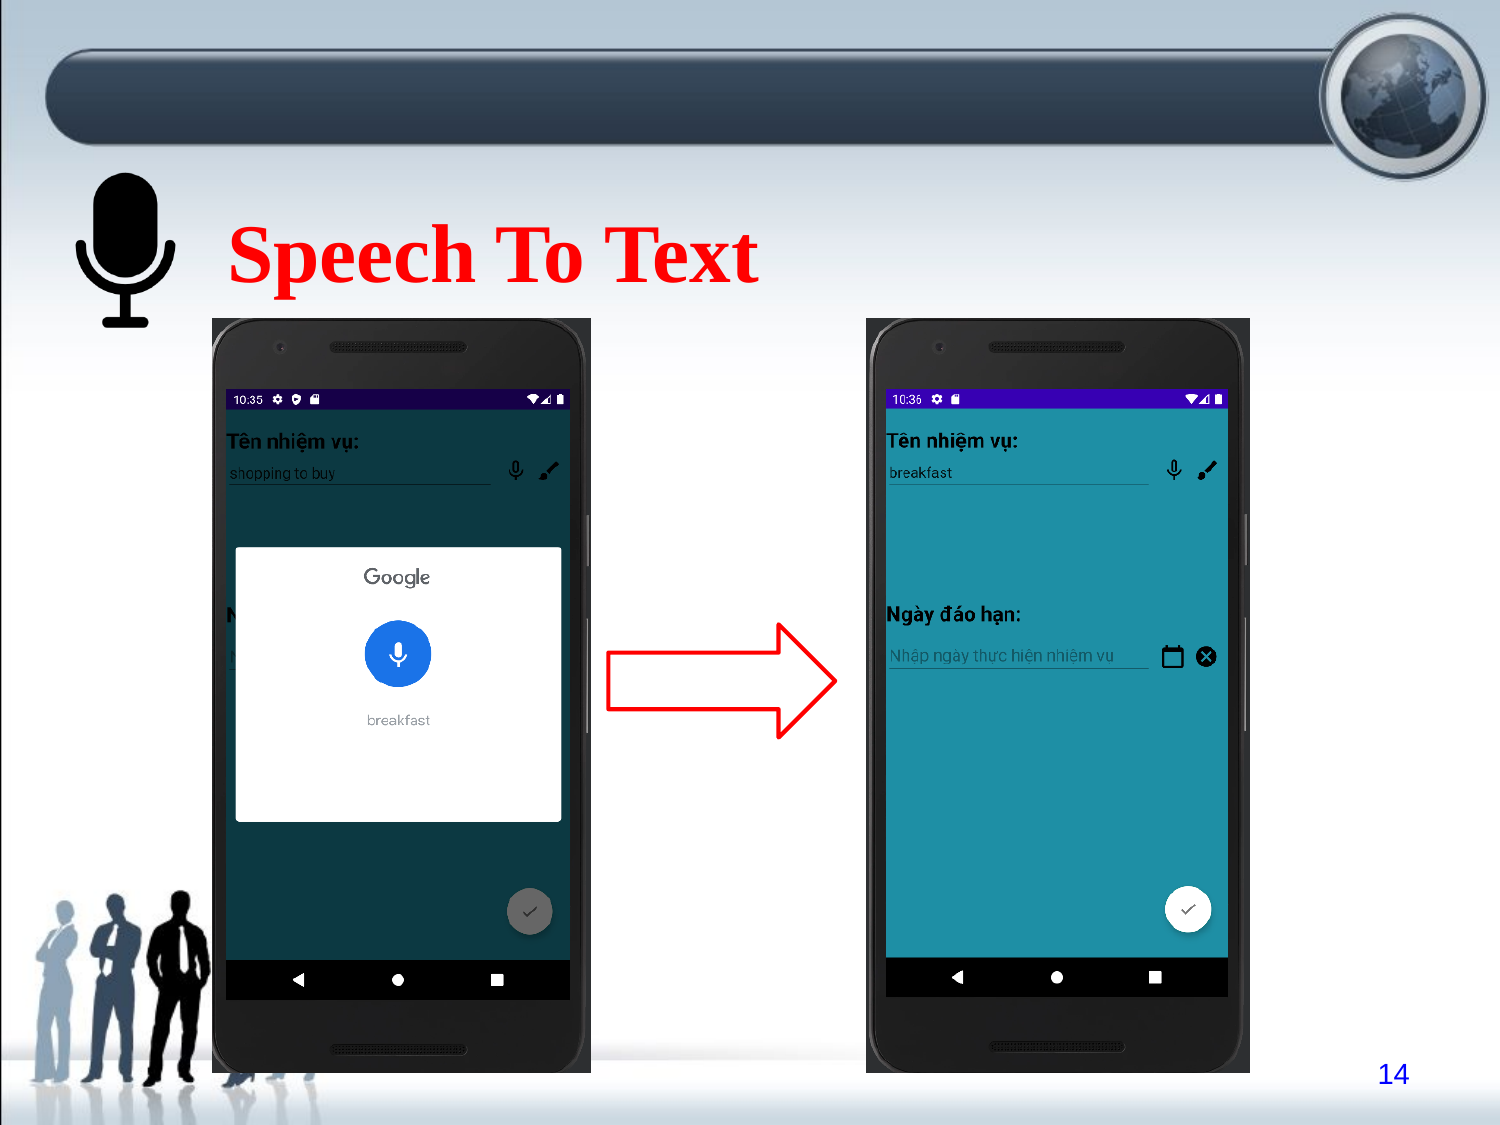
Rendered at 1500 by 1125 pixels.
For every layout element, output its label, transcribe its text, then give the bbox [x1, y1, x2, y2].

text_box Speech To Text [216, 191, 875, 307]
picture [0, 0, 1500, 1125]
slide_number 14 [1074, 1042, 1425, 1103]
text_box [606, 622, 838, 740]
